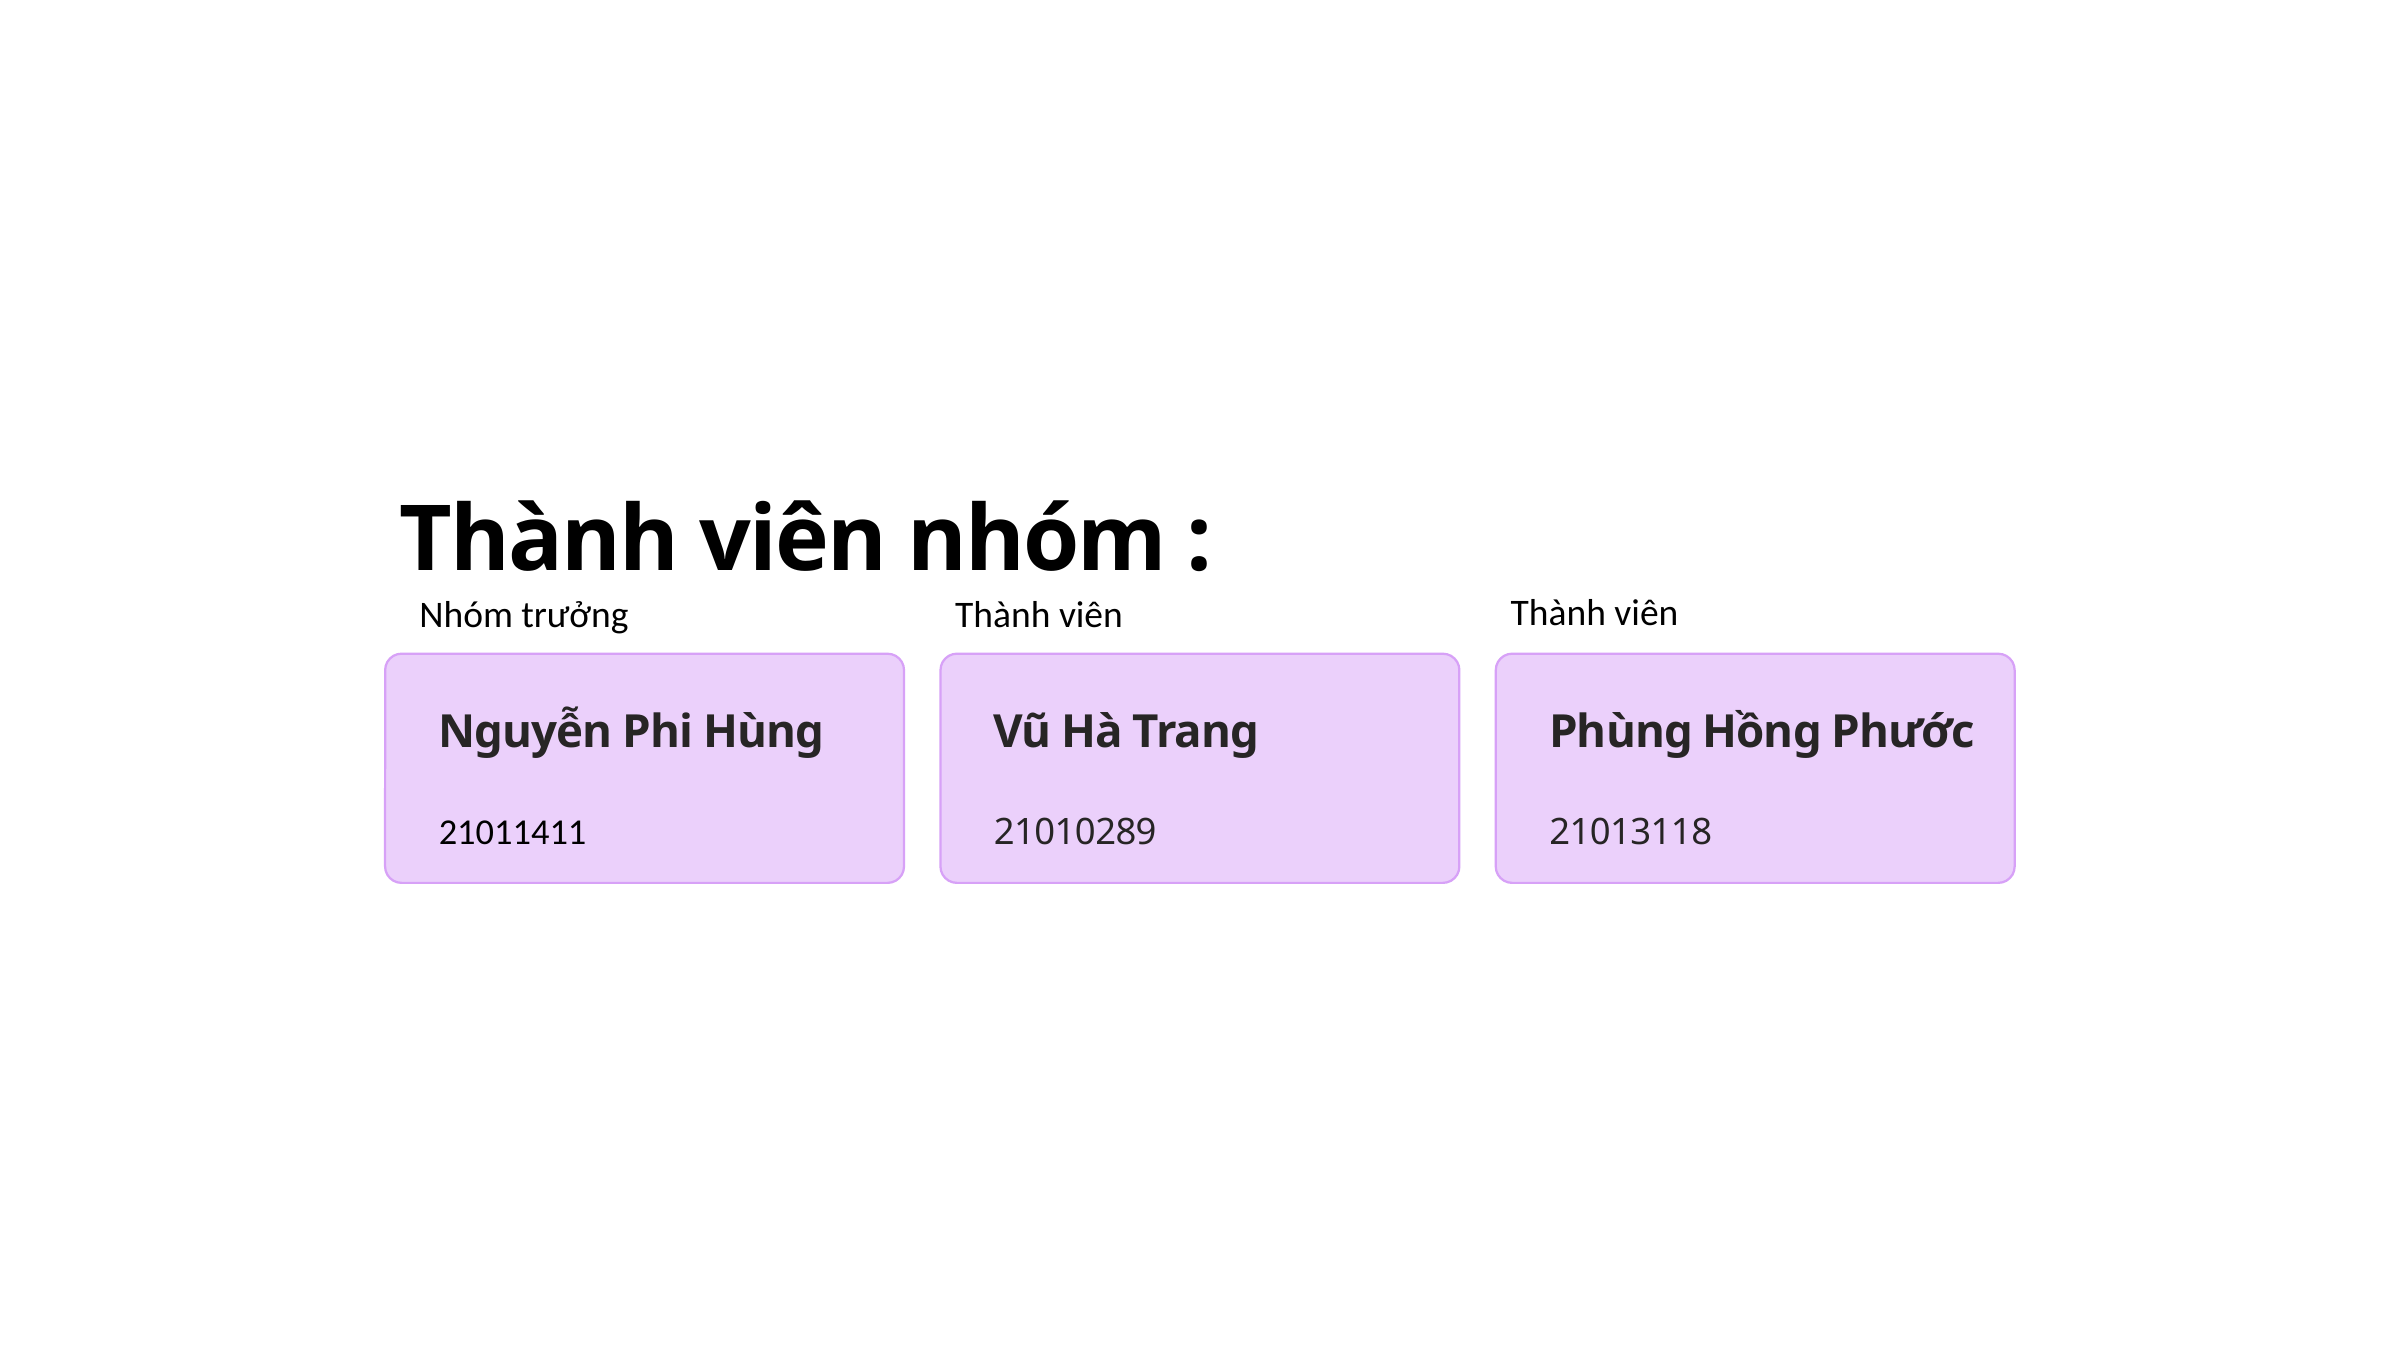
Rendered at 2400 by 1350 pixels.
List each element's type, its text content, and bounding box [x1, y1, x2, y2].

text_box Thành viên [1495, 580, 1957, 641]
text_box Nhóm trưởng [404, 582, 866, 642]
text_box Thành viên [940, 582, 1402, 643]
text_box [940, 653, 1460, 883]
text_box 21013118 [1534, 785, 1976, 845]
text_box [1495, 653, 2015, 883]
text_box 21011411 [423, 785, 866, 845]
text_box Nguyễn Phi Hùng [423, 692, 789, 750]
text_box Vũ Hà Trang [979, 692, 1344, 750]
text_box 21010289 [979, 785, 1421, 845]
text_box Thành viên nhóm : [385, 467, 1115, 581]
text_box [385, 653, 905, 883]
text_box Phùng Hồng Phước [1534, 692, 1919, 750]
